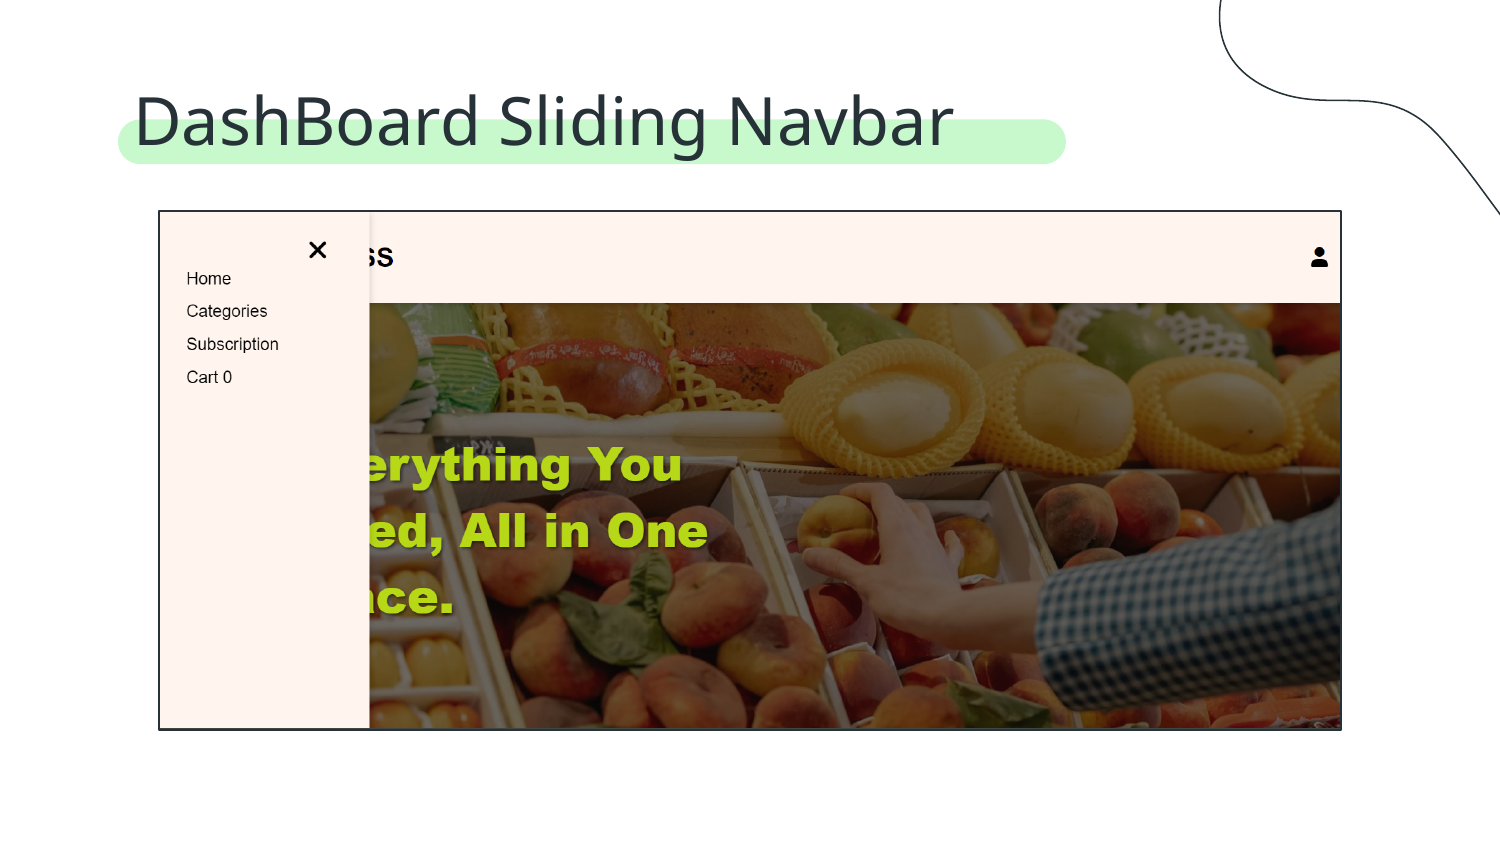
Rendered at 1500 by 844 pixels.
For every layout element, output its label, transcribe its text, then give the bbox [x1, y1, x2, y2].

title DashBoard Sliding Navbar [118, 63, 1382, 165]
picture [159, 211, 1341, 730]
